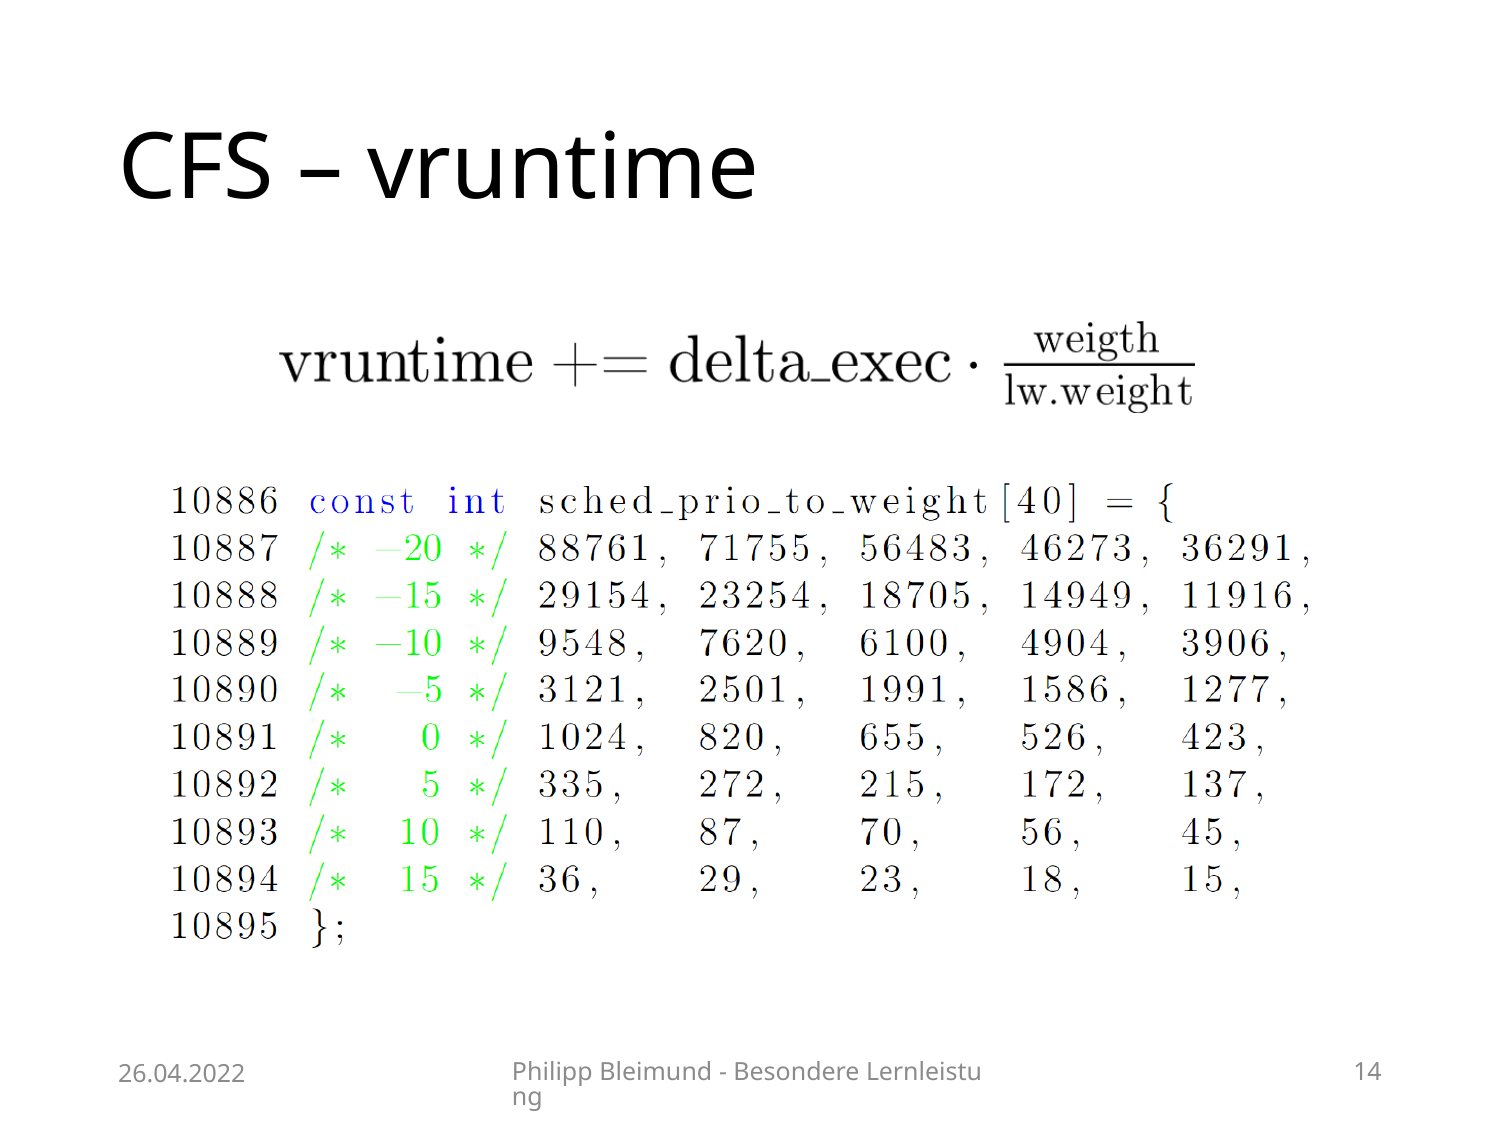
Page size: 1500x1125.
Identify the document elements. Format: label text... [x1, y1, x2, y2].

slide_number 14 [1059, 1042, 1397, 1103]
footer Philipp Bleimund - Besondere Lernleistung [496, 1042, 1004, 1103]
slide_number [103, 1042, 441, 1103]
picture [150, 455, 1349, 971]
picture [278, 321, 1195, 413]
title CFS – vruntime [103, 59, 1397, 278]
